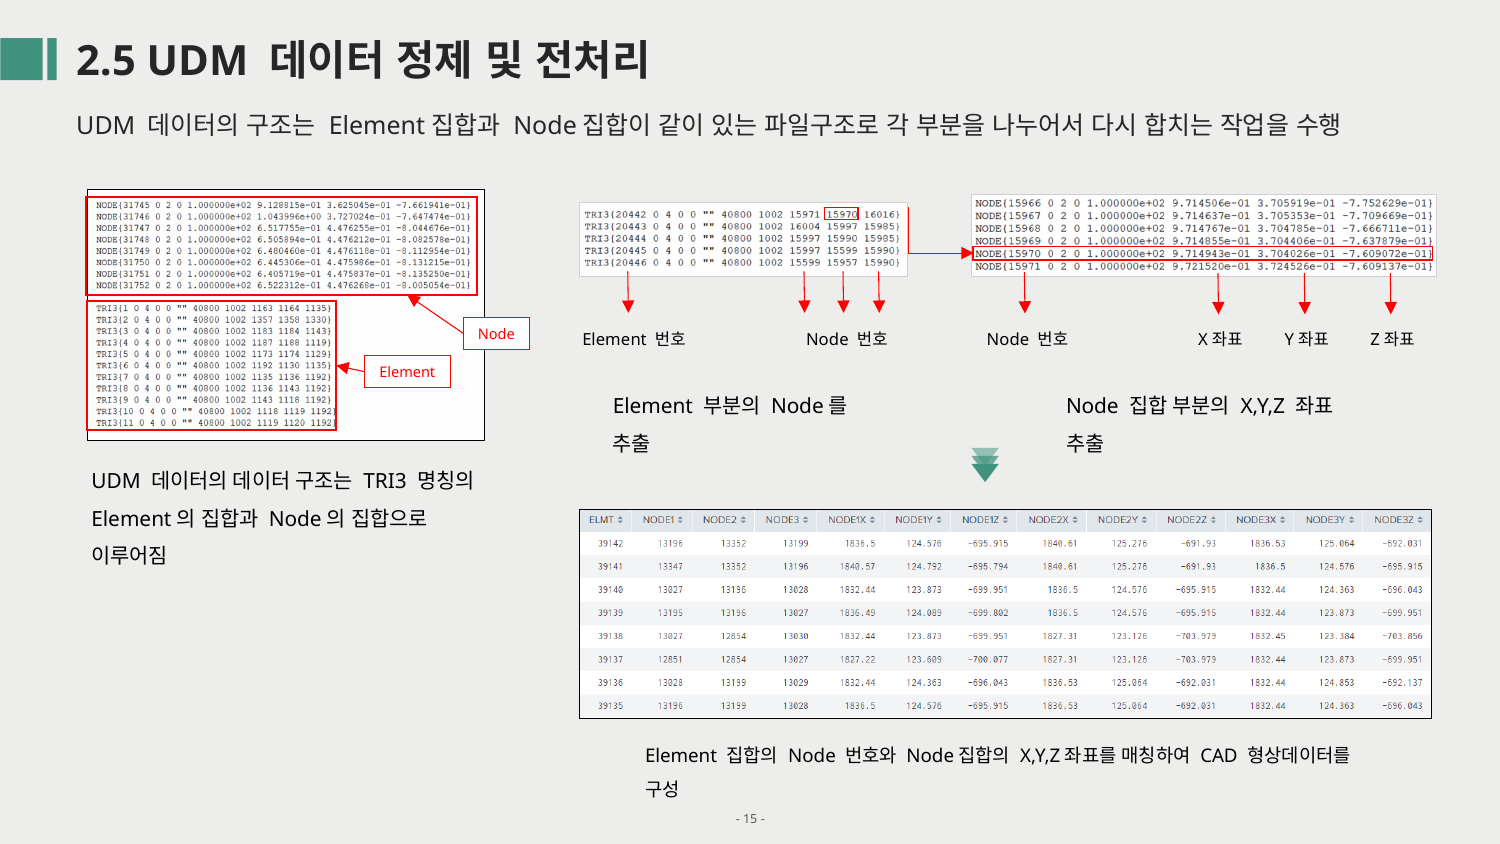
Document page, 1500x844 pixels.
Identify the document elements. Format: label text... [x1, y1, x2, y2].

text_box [0, 38, 57, 81]
text_box Node 번호 [791, 321, 903, 357]
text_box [407, 294, 464, 334]
text_box UDM 데이터의 구조는 Element집합과 Node집합이 같이 있는 파일구조로 각 부분을 나누어서 다시 합치는 작업을 수행 [61, 94, 1465, 148]
text_box Y좌표 [1269, 321, 1344, 357]
picture [579, 202, 907, 276]
text_box X좌표 [1183, 321, 1258, 357]
text_box 2.5 UDM 데이터 정제 및 전처리 [61, 26, 1401, 92]
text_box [336, 365, 365, 373]
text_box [885, 165, 932, 296]
picture [87, 189, 485, 440]
text_box Node 집합 부분의 X,Y,Z 좌표 추출 [1051, 373, 1385, 463]
text_box Node 번호 [971, 321, 1084, 357]
text_box Element 번호 [567, 321, 701, 357]
text_box Z좌표 [1355, 321, 1430, 357]
text_box UDM 데이터의 데이터 구조는 TRI3 명칭의 Element의 집합과 Node의 집합으로 이루어짐 [76, 447, 514, 575]
picture [971, 194, 1436, 276]
text_box Node [485, 317, 530, 350]
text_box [967, 451, 1003, 479]
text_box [579, 509, 1431, 775]
text_box Element 부분의 Node를 추출 [598, 373, 889, 463]
